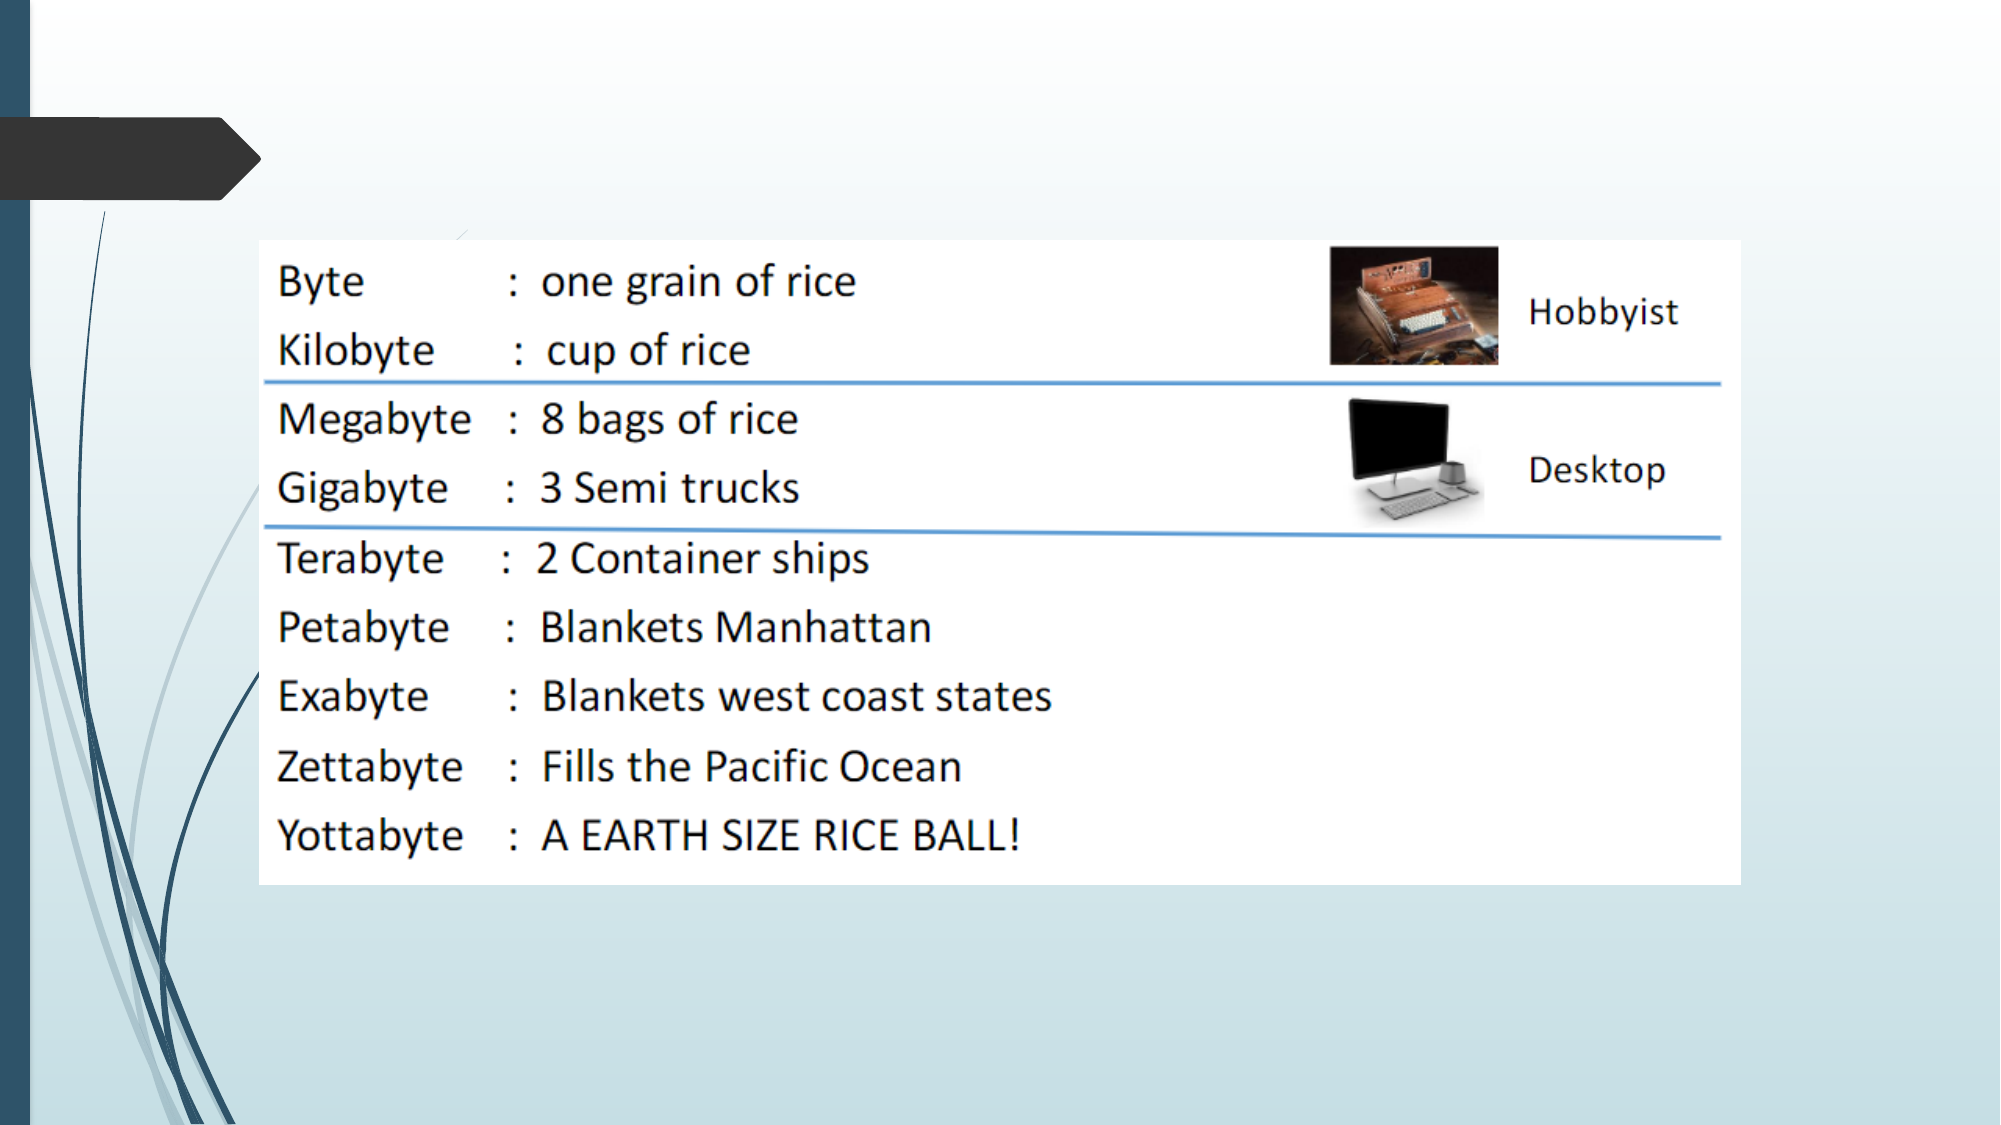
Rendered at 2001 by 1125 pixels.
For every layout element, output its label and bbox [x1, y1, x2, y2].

picture [259, 240, 1741, 885]
